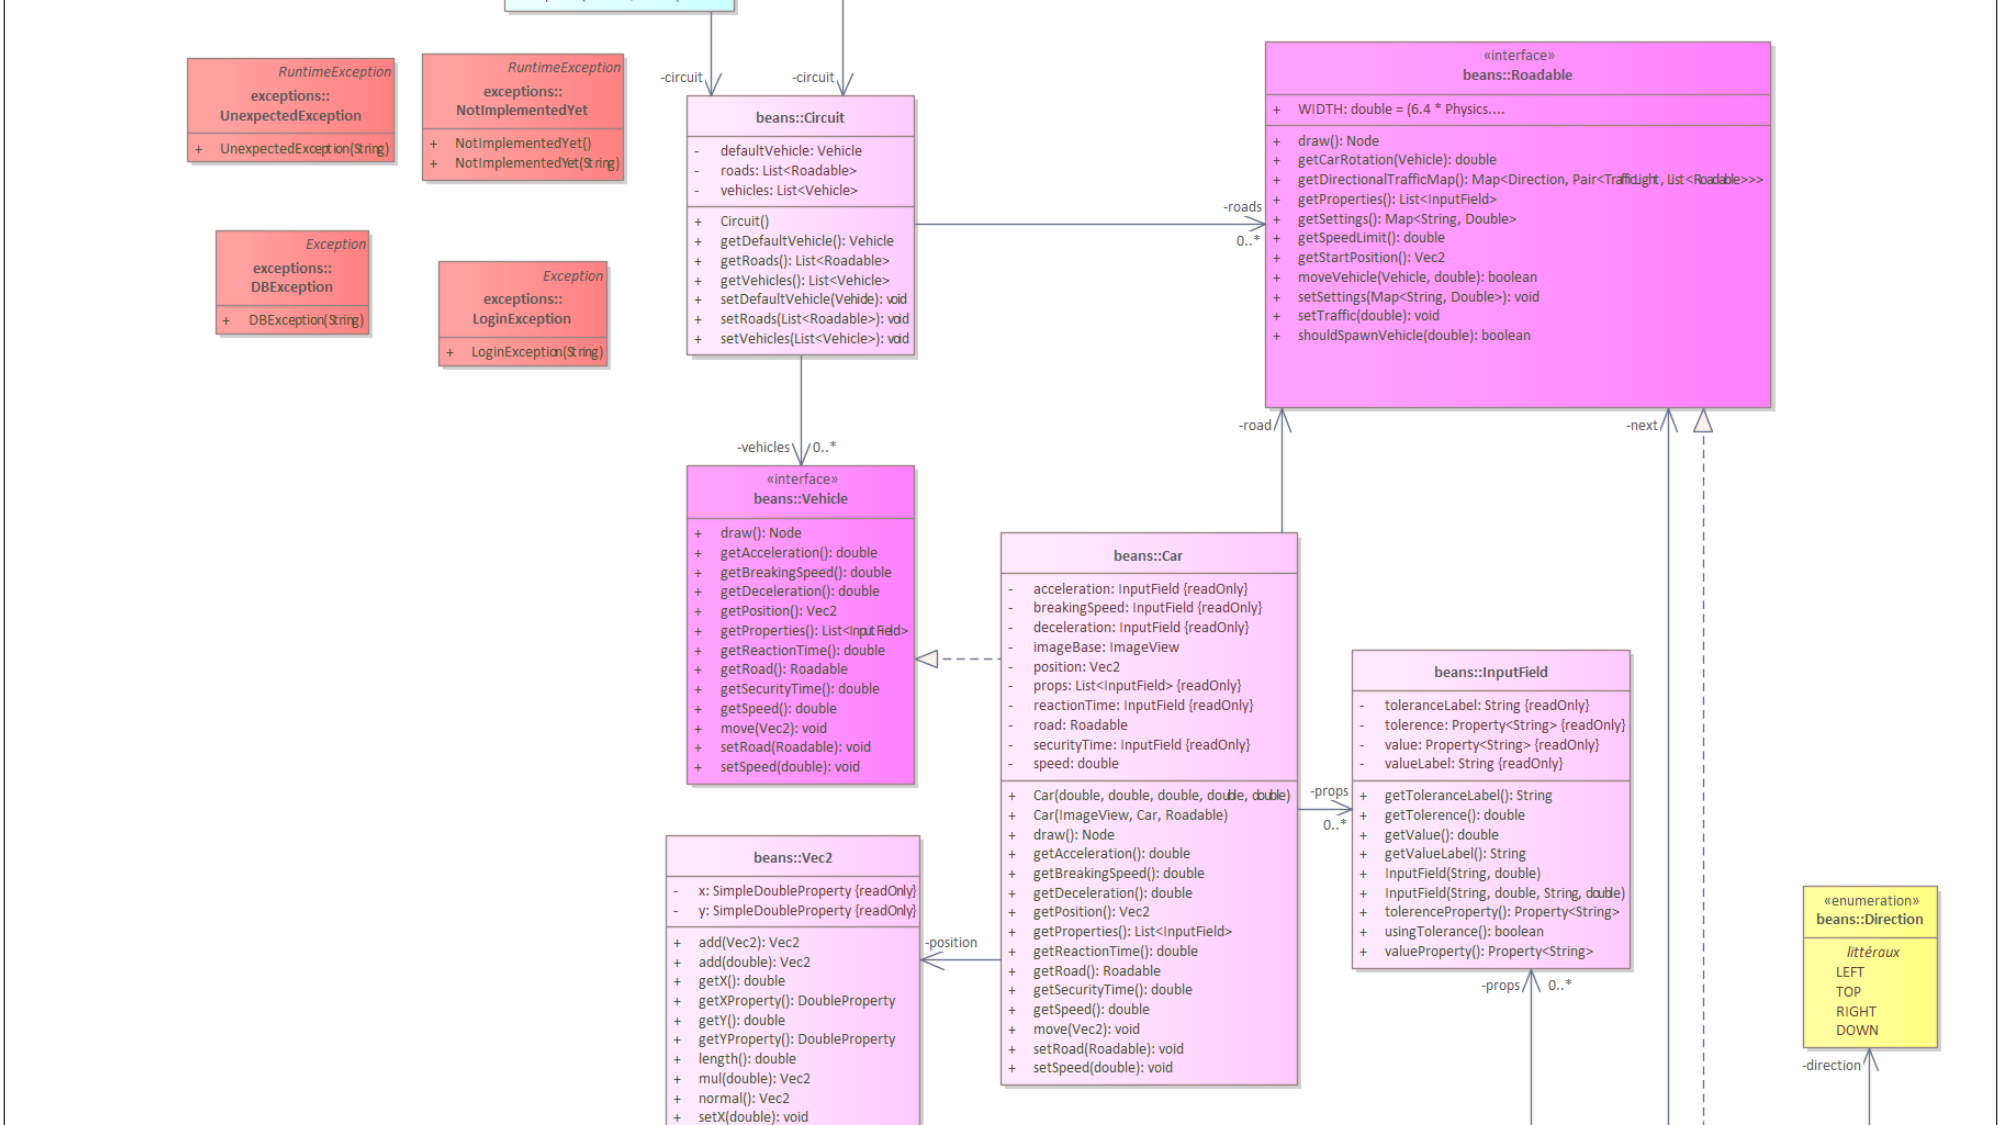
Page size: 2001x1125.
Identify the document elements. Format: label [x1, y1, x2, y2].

list [0, 0, 2000, 1125]
